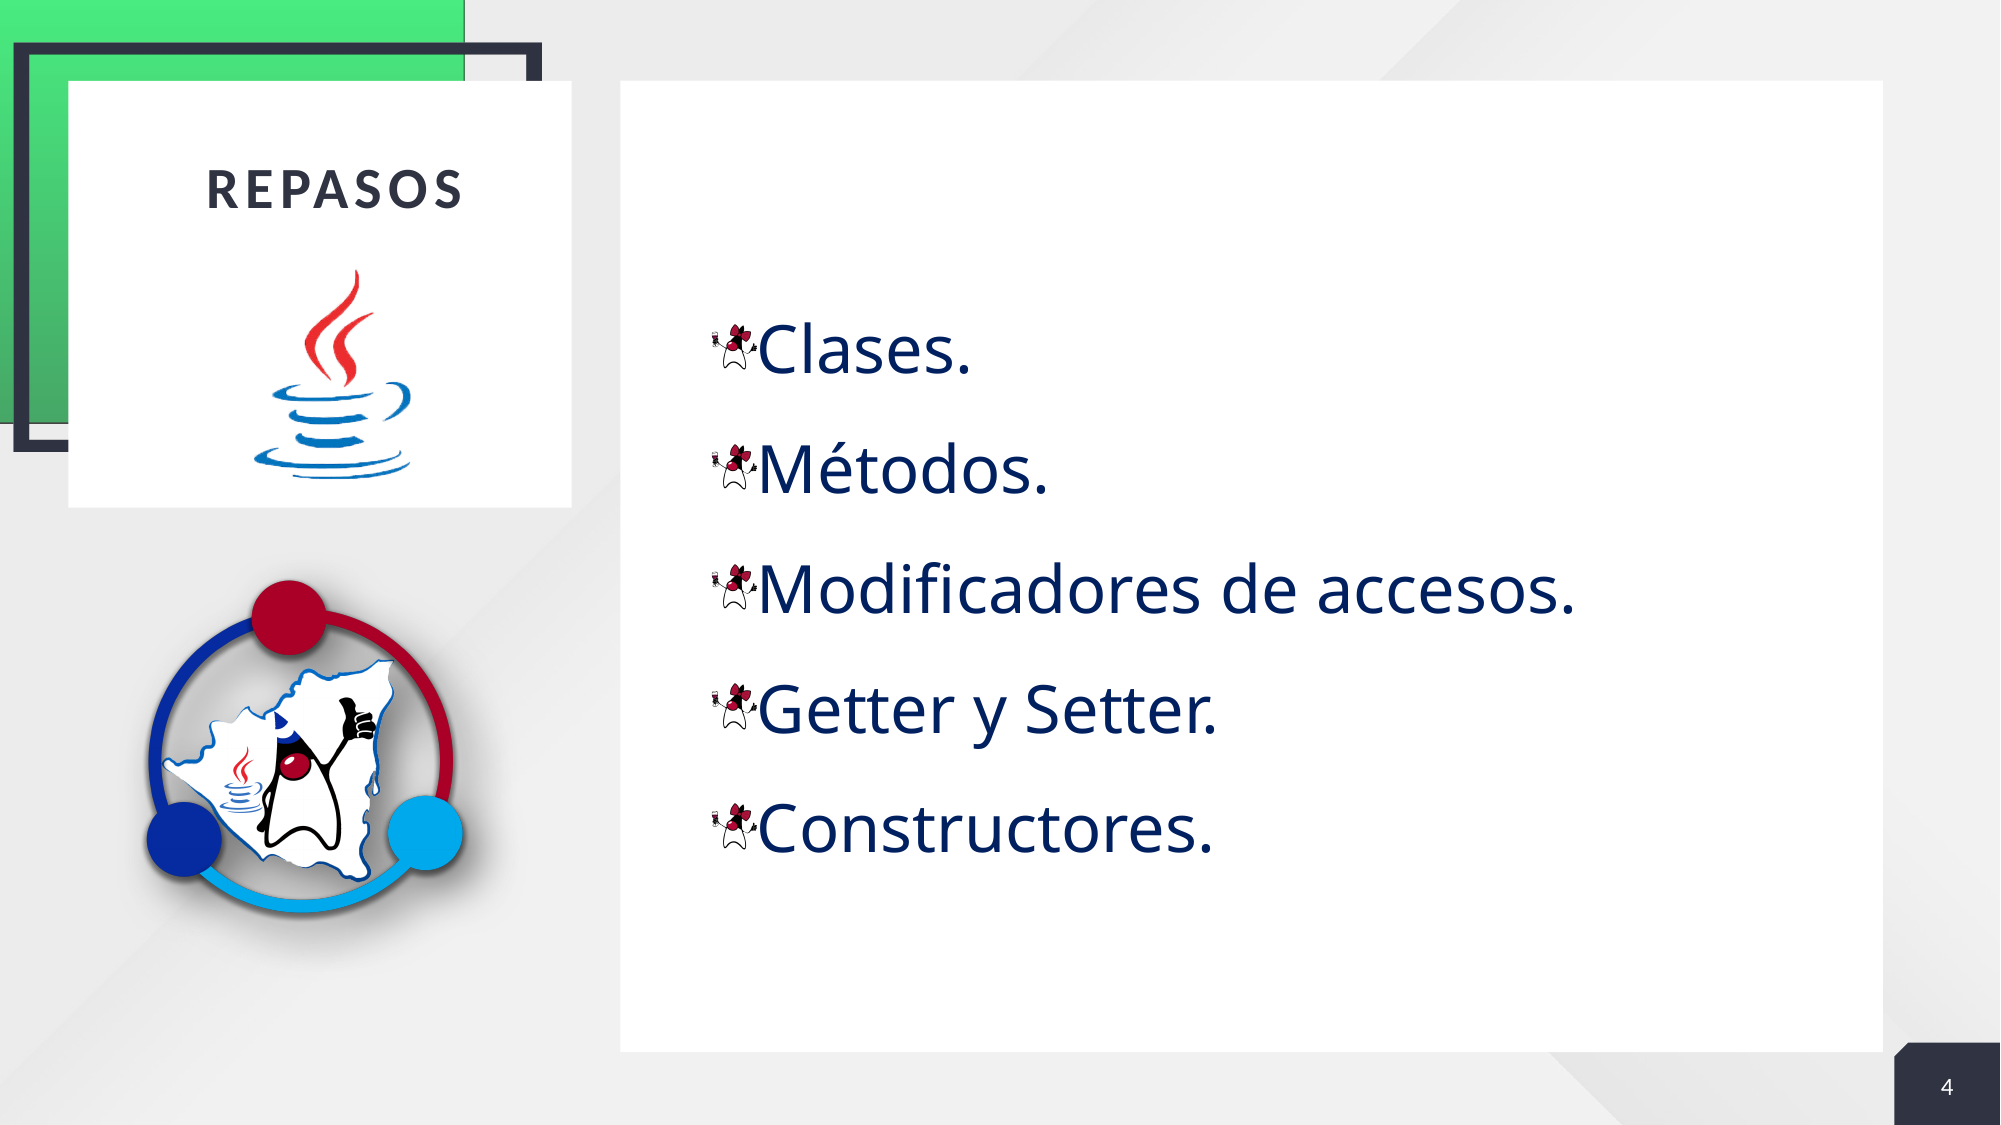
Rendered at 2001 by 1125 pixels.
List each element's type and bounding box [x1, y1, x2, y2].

picture [0, 0, 2000, 1125]
picture [252, 268, 411, 480]
text_box [0, 0, 572, 508]
